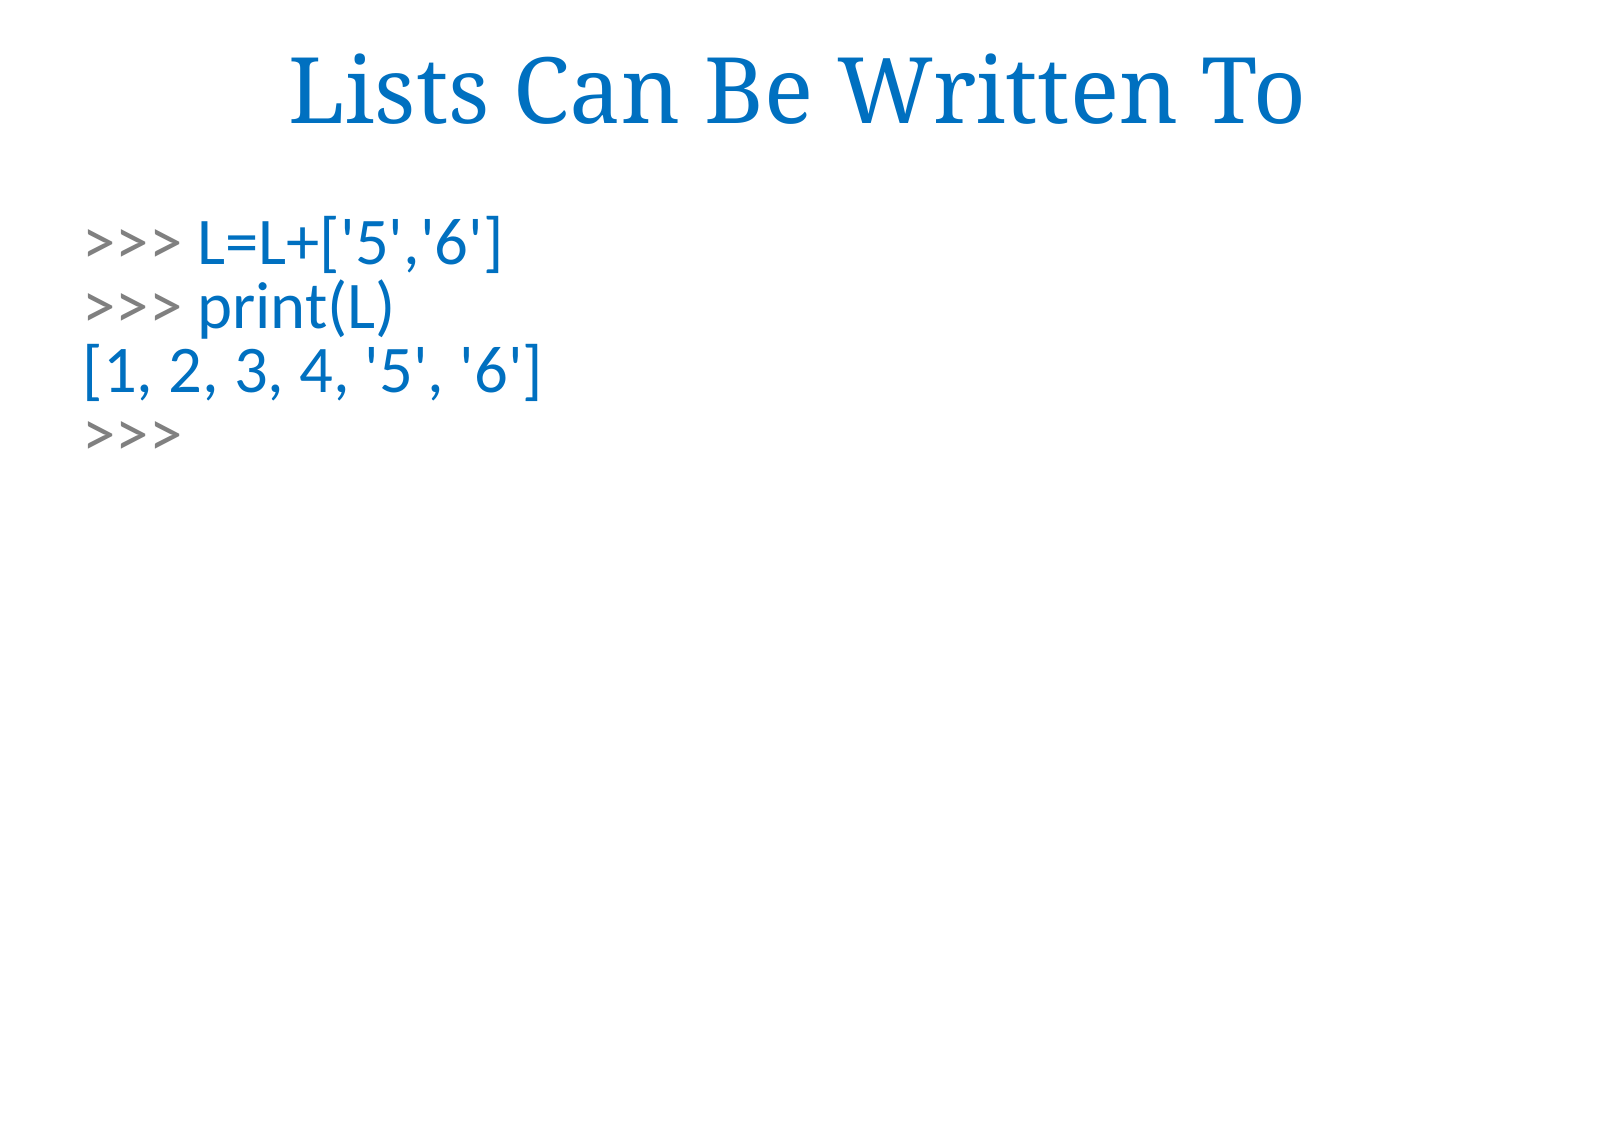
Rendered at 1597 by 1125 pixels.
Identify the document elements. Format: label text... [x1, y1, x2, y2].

list >>> L=L+['5','6'] >>> print(L) [1, 2, 3, 4, '5', '6'] >>>]='X' >>> print(L) [1, 'X', 3, 4, '5', '6'] >>> T[1]='X' 'tuple' object does not support item assignment [67, 205, 1597, 1063]
title Lists Can Be Written To [0, 0, 1597, 188]
